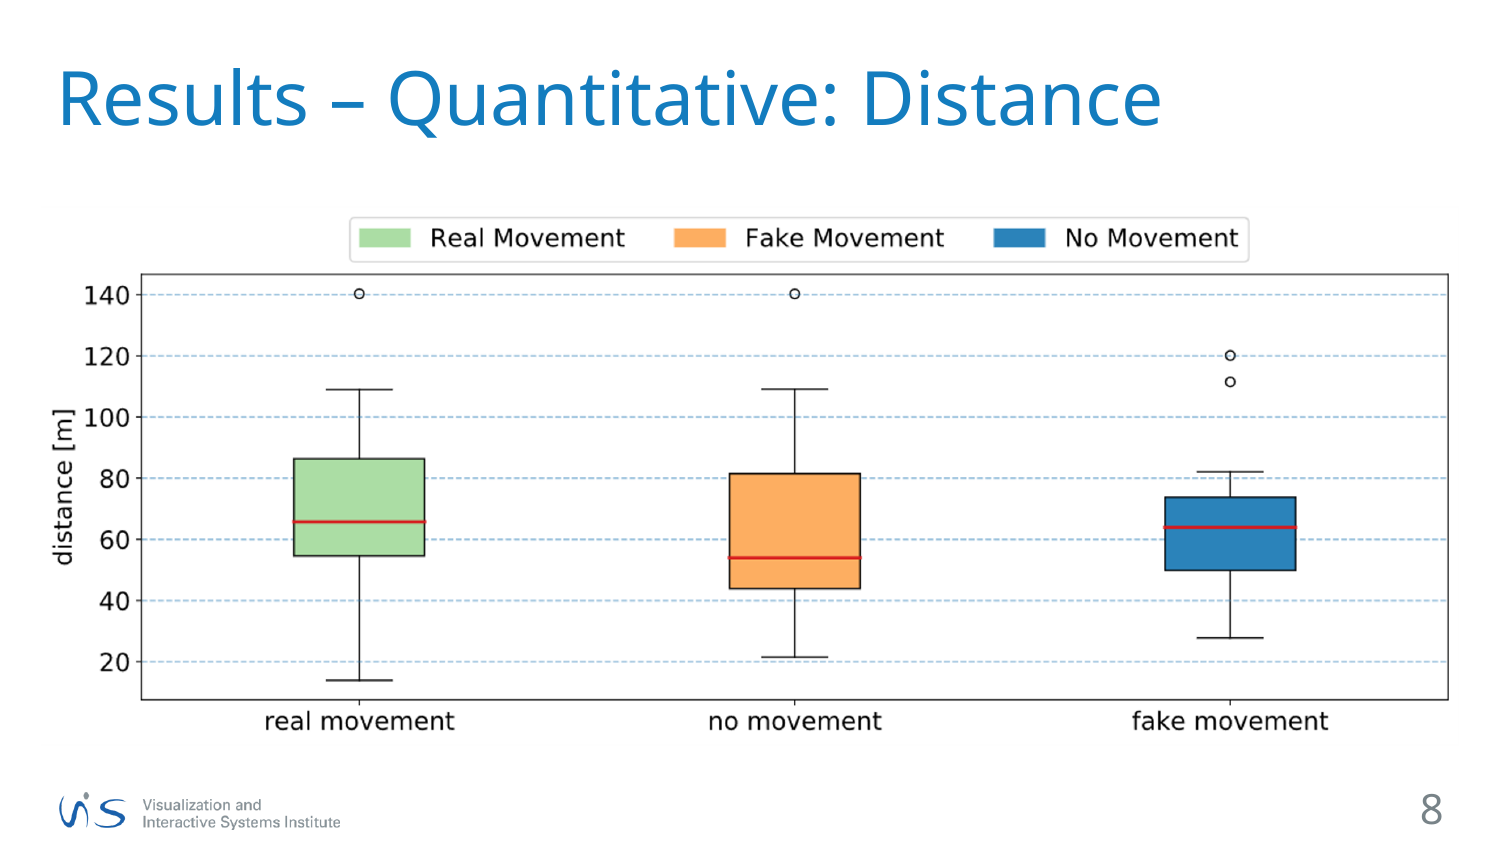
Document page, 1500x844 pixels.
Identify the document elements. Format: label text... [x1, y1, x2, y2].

picture [59, 792, 340, 830]
slide_number 8 [1014, 785, 1459, 838]
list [40, 206, 1460, 746]
title Results – Quantitative: Distance [41, 28, 1459, 163]
